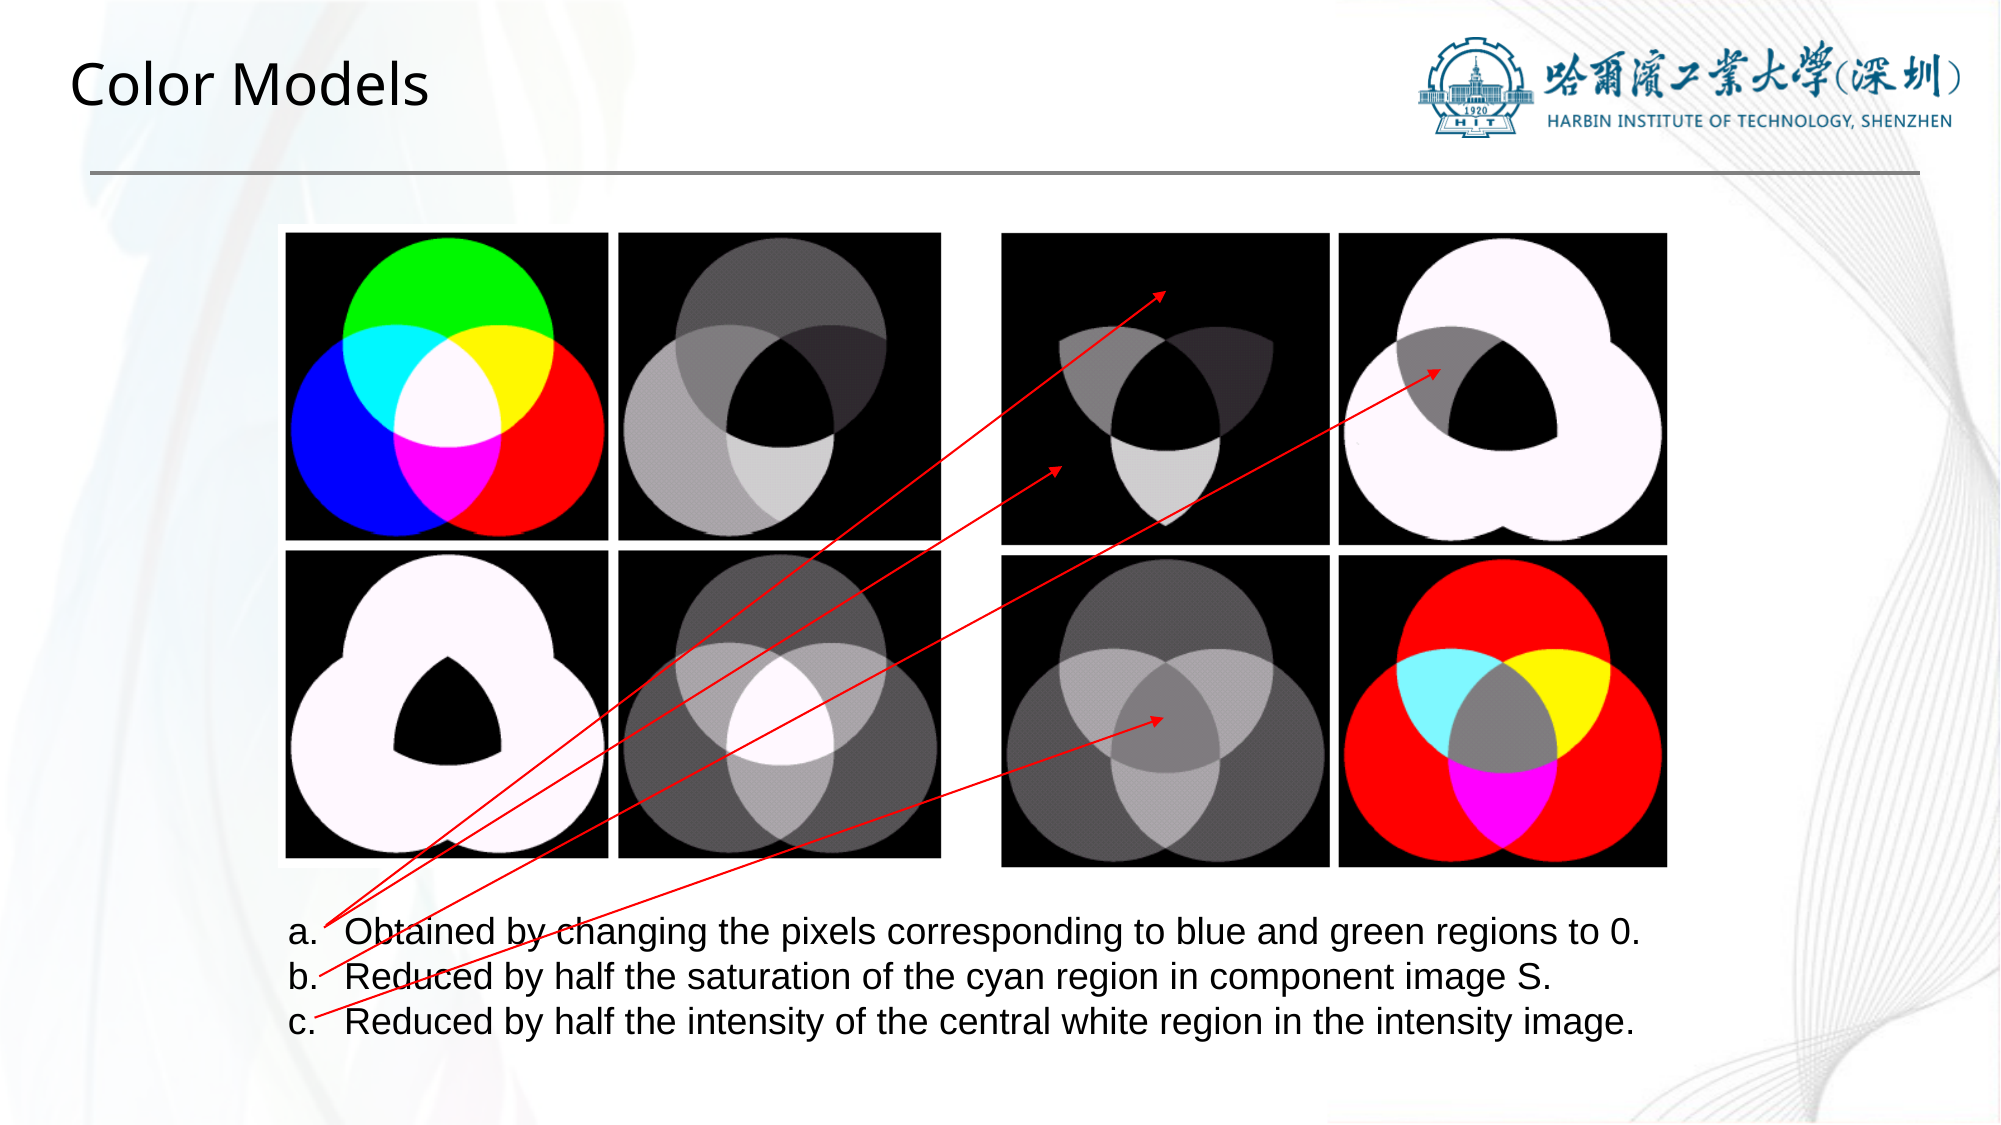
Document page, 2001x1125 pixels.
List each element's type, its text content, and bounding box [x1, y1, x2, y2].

picture [0, 0, 2001, 1125]
text_box Color Models [54, 0, 1385, 174]
text_box Obtained by changing the pixels corresponding to blue and green regions to 0. Reduced by half the saturation of the cyan region in component image S. Reduced by half the intensity of the central white region in the intensity image. [273, 899, 1657, 1050]
